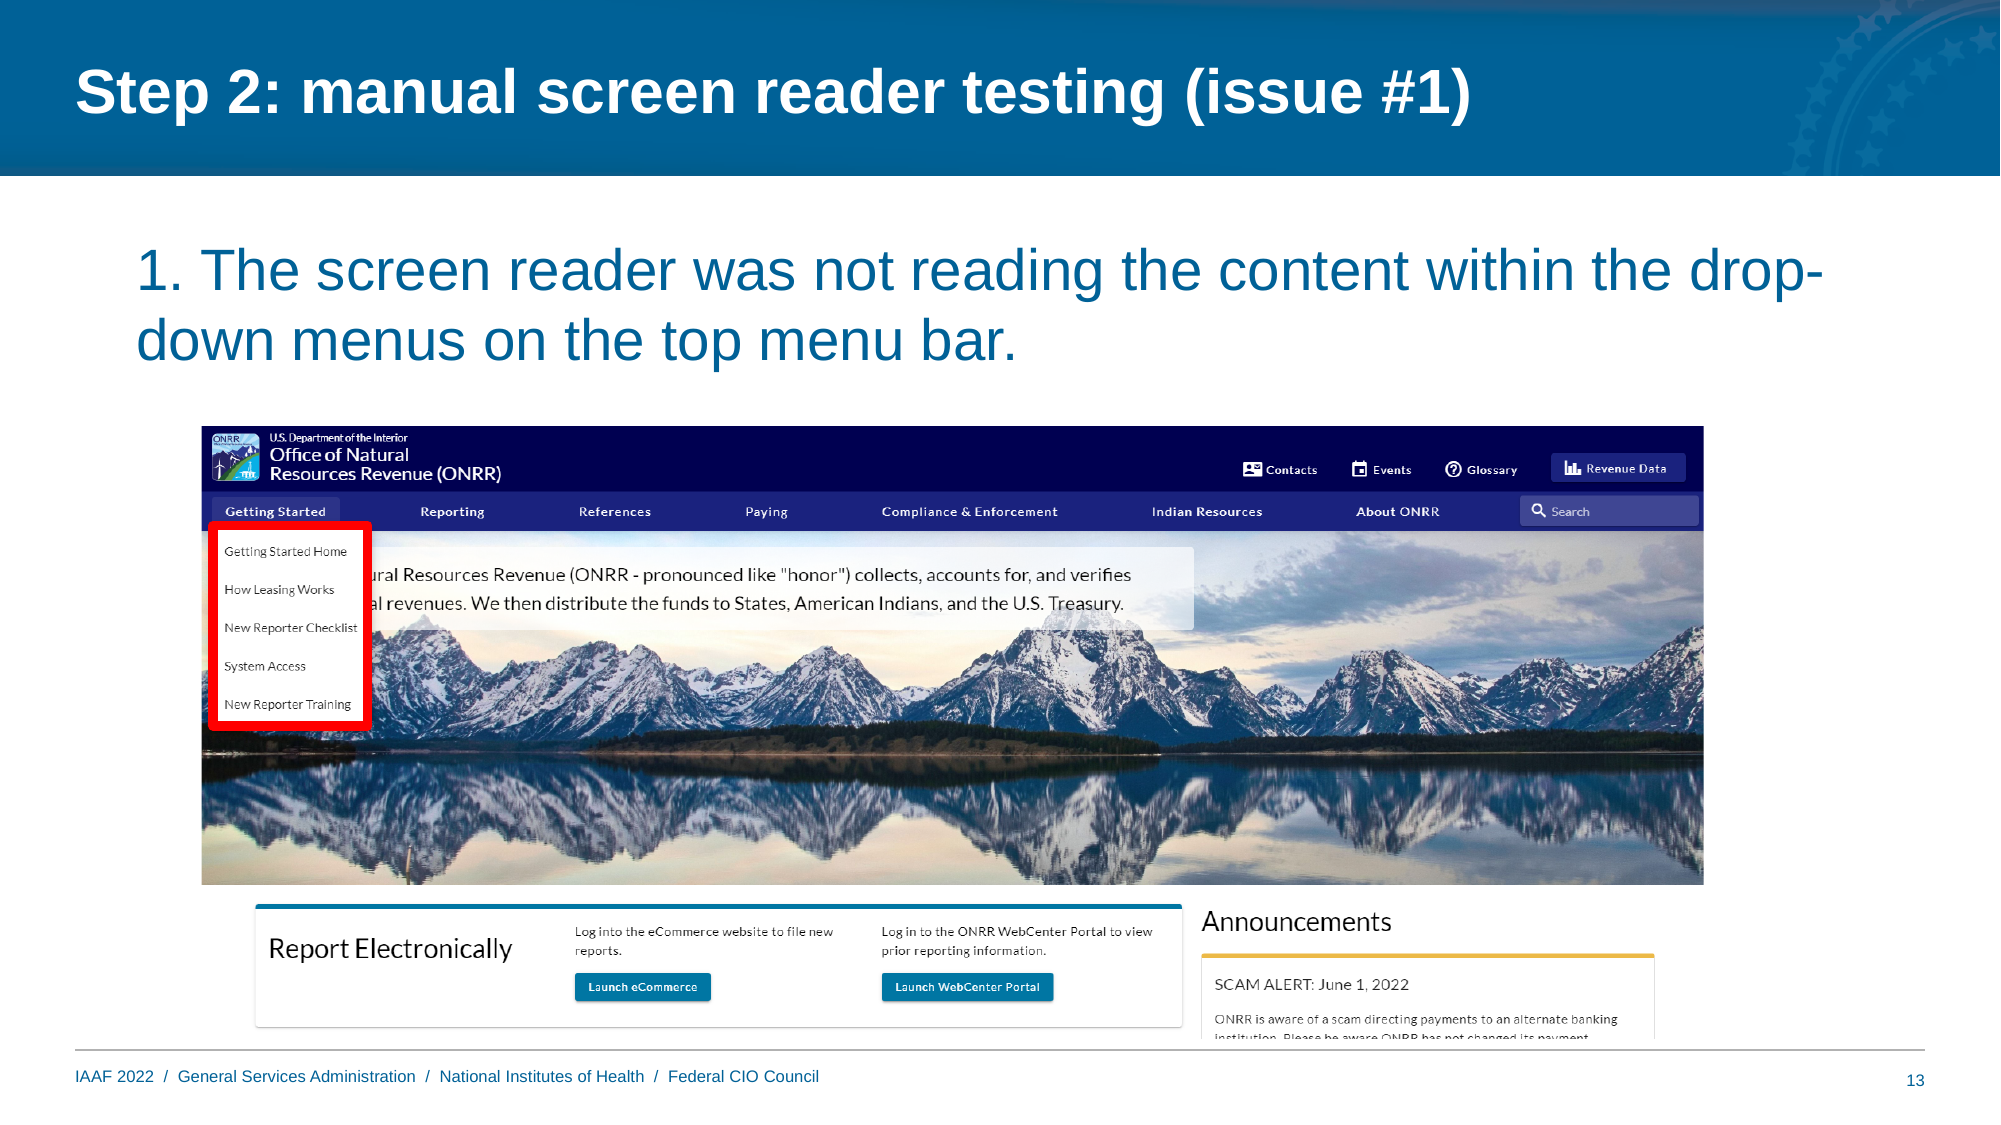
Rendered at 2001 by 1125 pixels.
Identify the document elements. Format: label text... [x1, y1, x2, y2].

title Step 2: manual screen reader testing (issue #1) [75, 52, 1800, 128]
list 1. The screen reader was not reading the content within the drop-down menus on the top menu bar. [113, 224, 1940, 349]
picture [0, 0, 2000, 176]
picture [0, 168, 666, 176]
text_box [201, 425, 1704, 1040]
slide_number 13 [1880, 1065, 1925, 1095]
